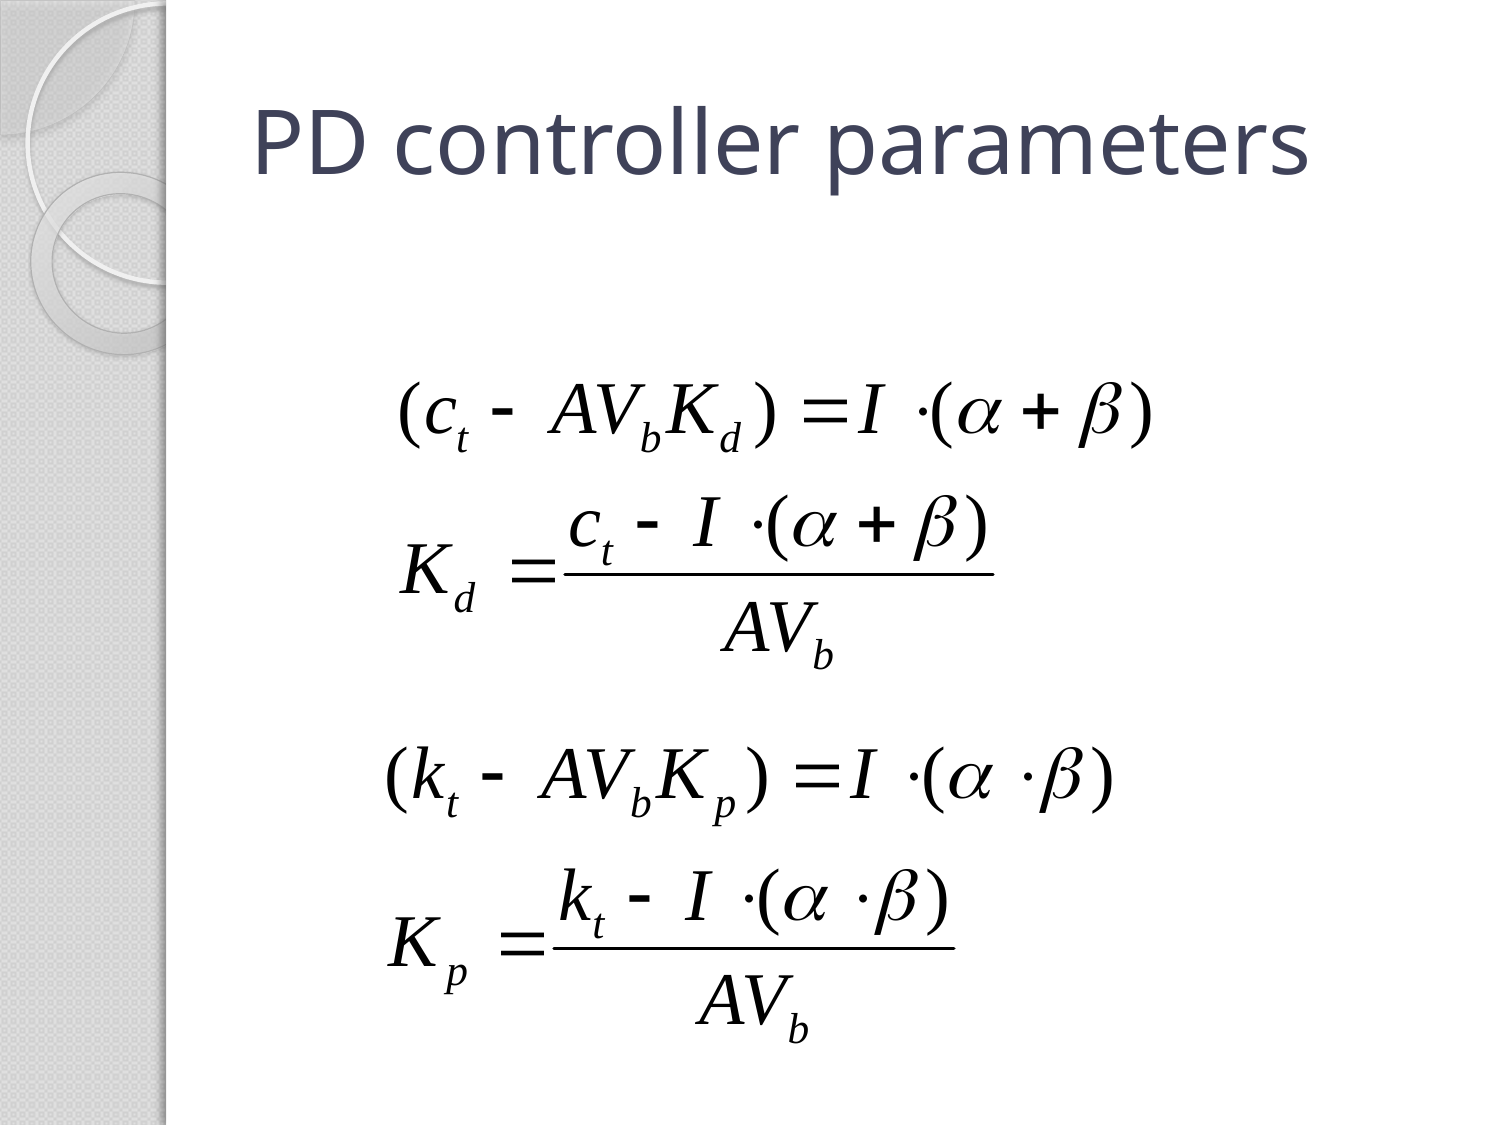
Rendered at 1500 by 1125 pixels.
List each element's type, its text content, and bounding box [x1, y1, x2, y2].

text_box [387, 362, 1169, 686]
title PD controller parameters [235, 45, 1466, 233]
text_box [374, 724, 1131, 1061]
